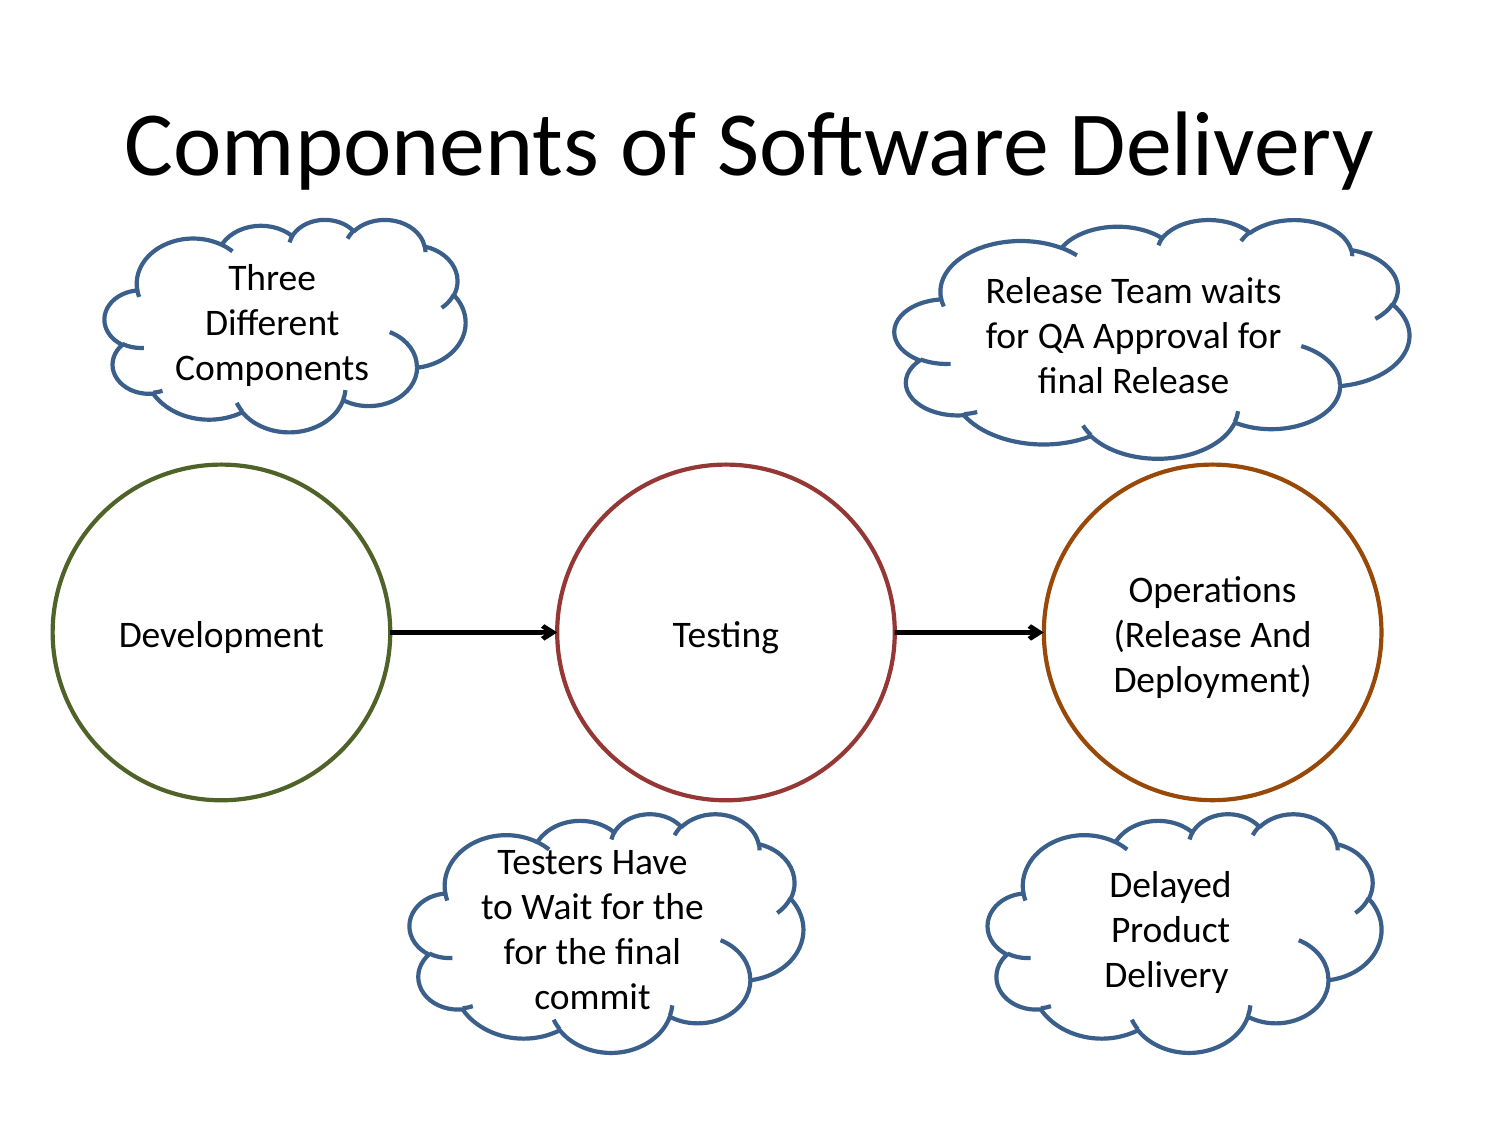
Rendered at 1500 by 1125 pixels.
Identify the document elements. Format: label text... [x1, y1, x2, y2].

text_box Three Different Components [102, 217, 468, 435]
text_box Delayed Product Delivery [985, 812, 1384, 1056]
text_box Release Team waits for QA Approval for final Release [892, 217, 1412, 461]
text_box Operations (Release And Deployment) [1041, 462, 1384, 803]
text_box Testers Have to Wait for the for the final commit [407, 812, 806, 1056]
title Components of Software Delivery [75, 45, 1425, 233]
text_box Testing [555, 462, 897, 803]
text_box Development [50, 462, 393, 803]
